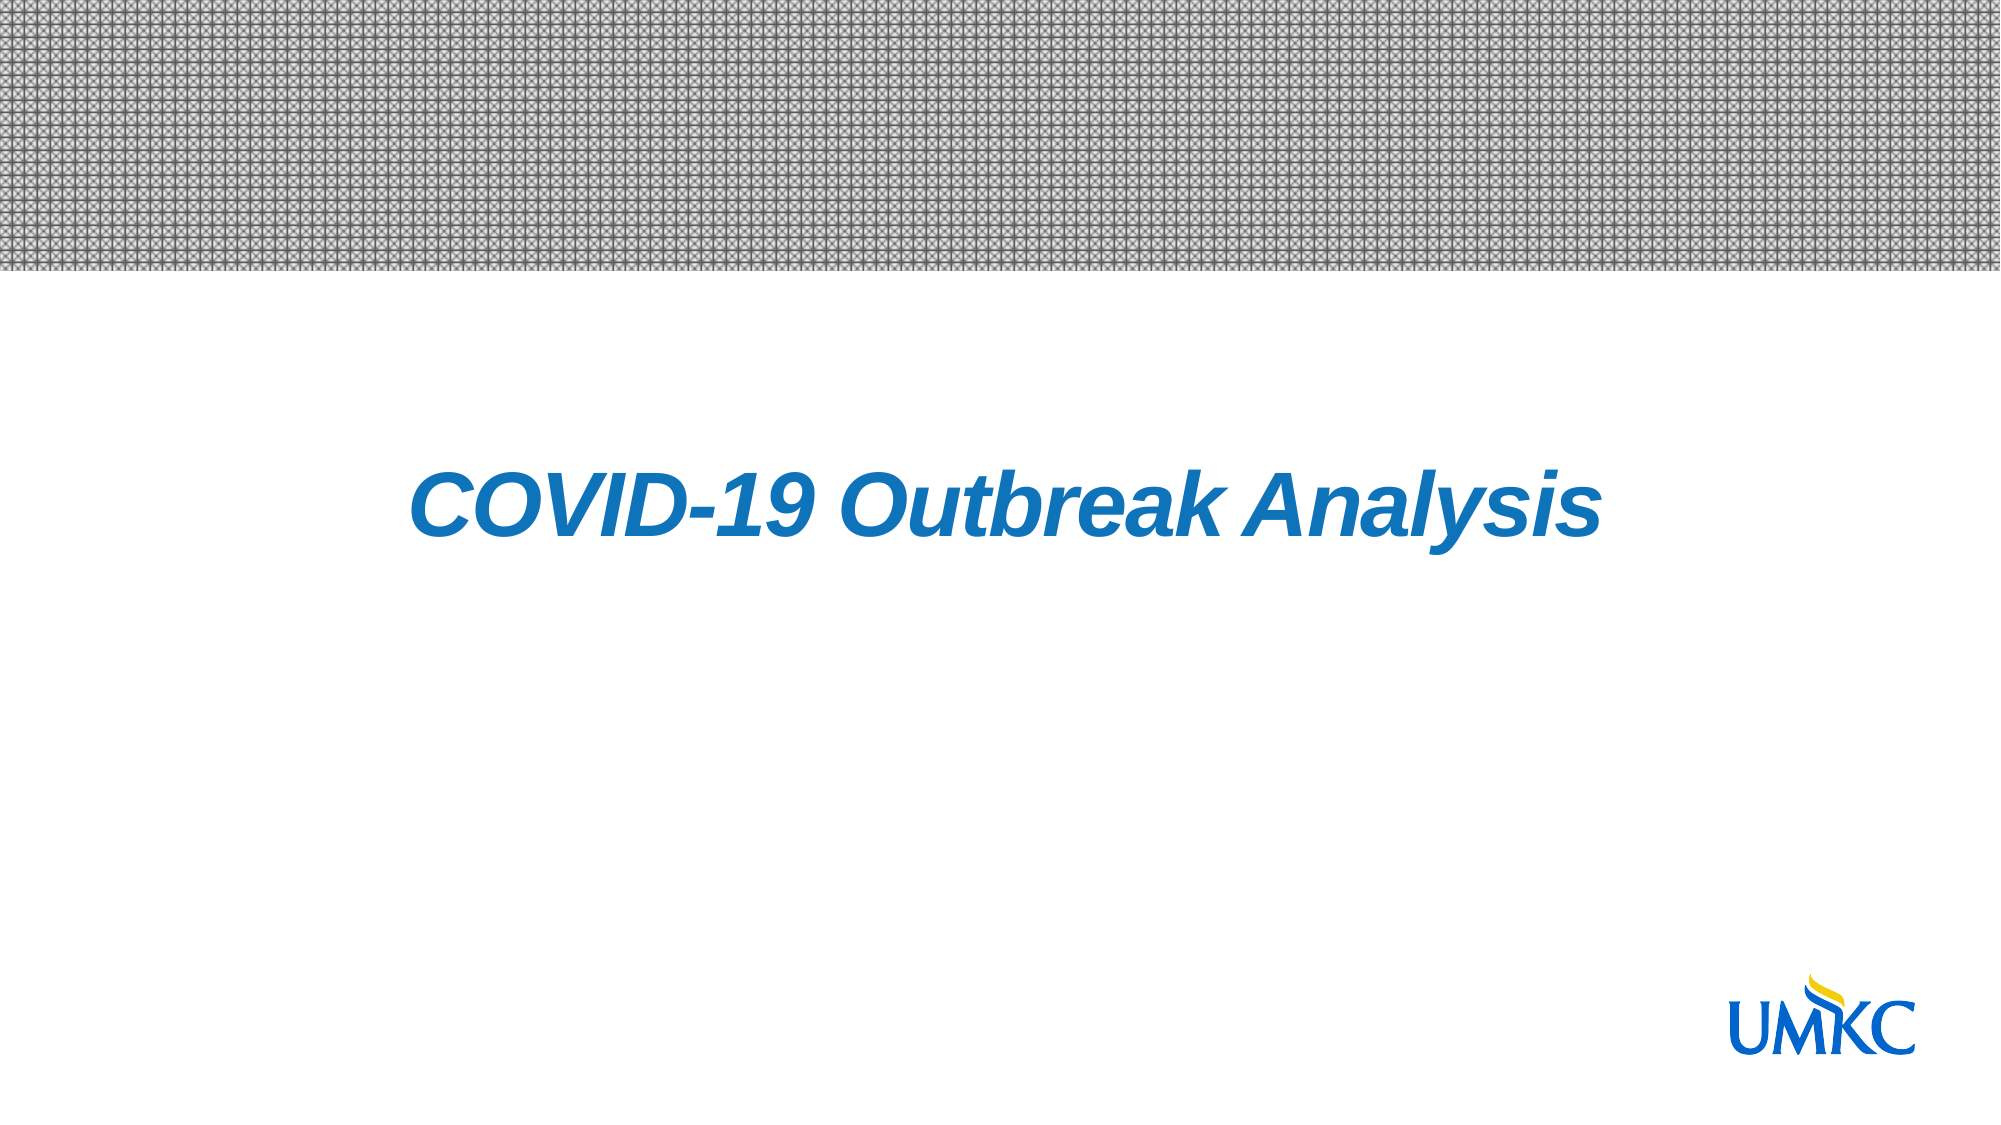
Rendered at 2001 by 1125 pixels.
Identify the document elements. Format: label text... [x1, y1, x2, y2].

picture [1705, 949, 1940, 1079]
picture [0, 0, 2000, 271]
text_box COVID-19 Outbreak Analysis [407, 457, 1607, 557]
